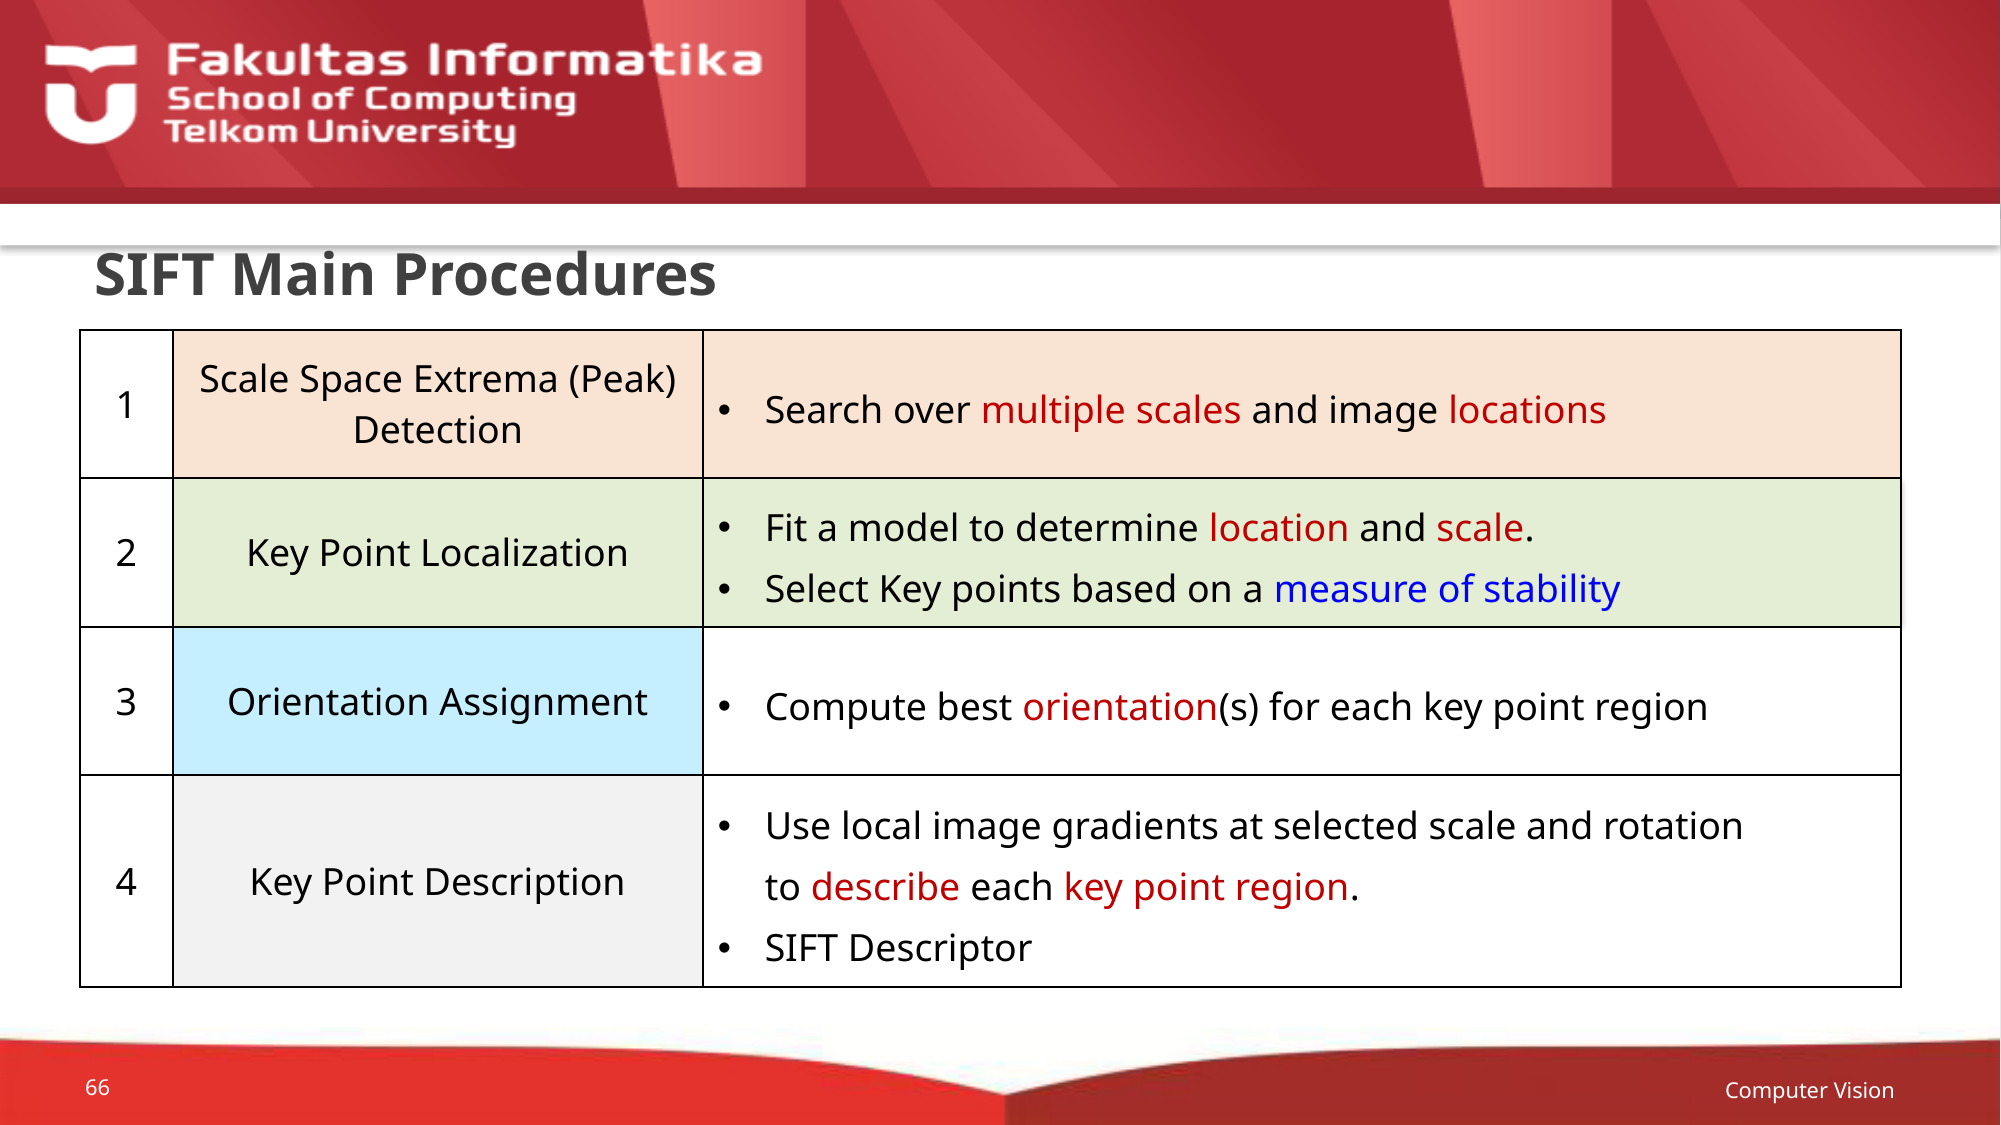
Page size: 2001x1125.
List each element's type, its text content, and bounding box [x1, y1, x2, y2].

table_cell Orientation Assignment [174, 628, 702, 774]
table_cell 4 [81, 776, 172, 986]
table_cell Compute best orientation(s) for each key point region [704, 628, 1900, 774]
table_cell 2 [81, 479, 172, 626]
table_header Search over multiple scales and image locations [704, 331, 1900, 477]
table_cell Key Point Description [174, 776, 702, 986]
list Computer Vision [1185, 1058, 1911, 1119]
title SIFT Main Procedures [79, 219, 1901, 325]
table_header Scale Space Extrema (Peak) Detection [174, 331, 702, 477]
table_cell Fit a model to determine location and scale. Select Key points based on a measure of stability [704, 479, 1900, 626]
table_cell Use local image gradients at selected scale and rotation to describe each key point region. SIFT Descriptor [704, 776, 1900, 986]
table_header 1 [81, 331, 172, 477]
picture [0, 0, 2001, 1125]
table_cell Key Point Localization [174, 479, 702, 626]
slide_number 66 [85, 1058, 164, 1119]
table_cell 3 [81, 628, 172, 774]
